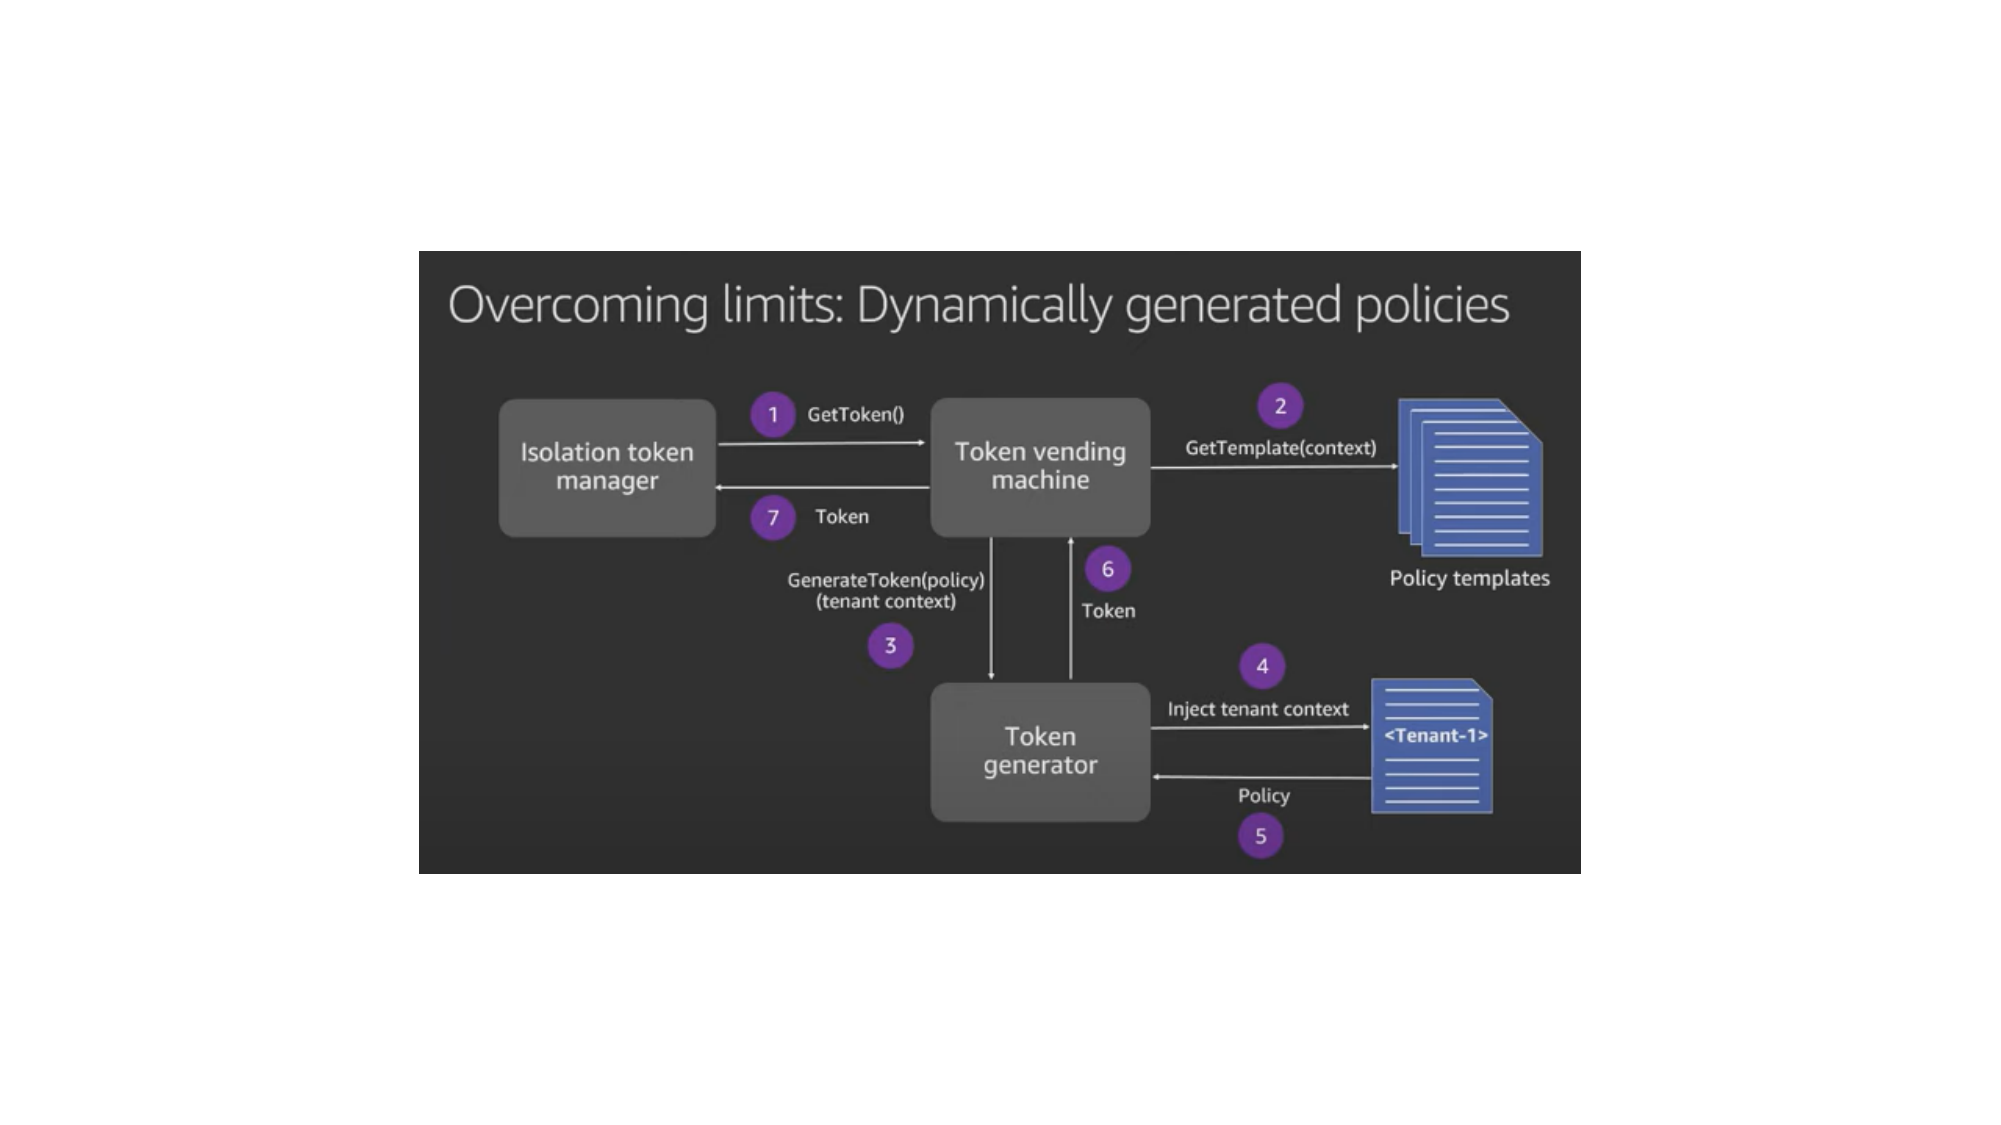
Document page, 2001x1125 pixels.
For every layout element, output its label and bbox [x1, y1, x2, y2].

picture [419, 251, 1581, 874]
